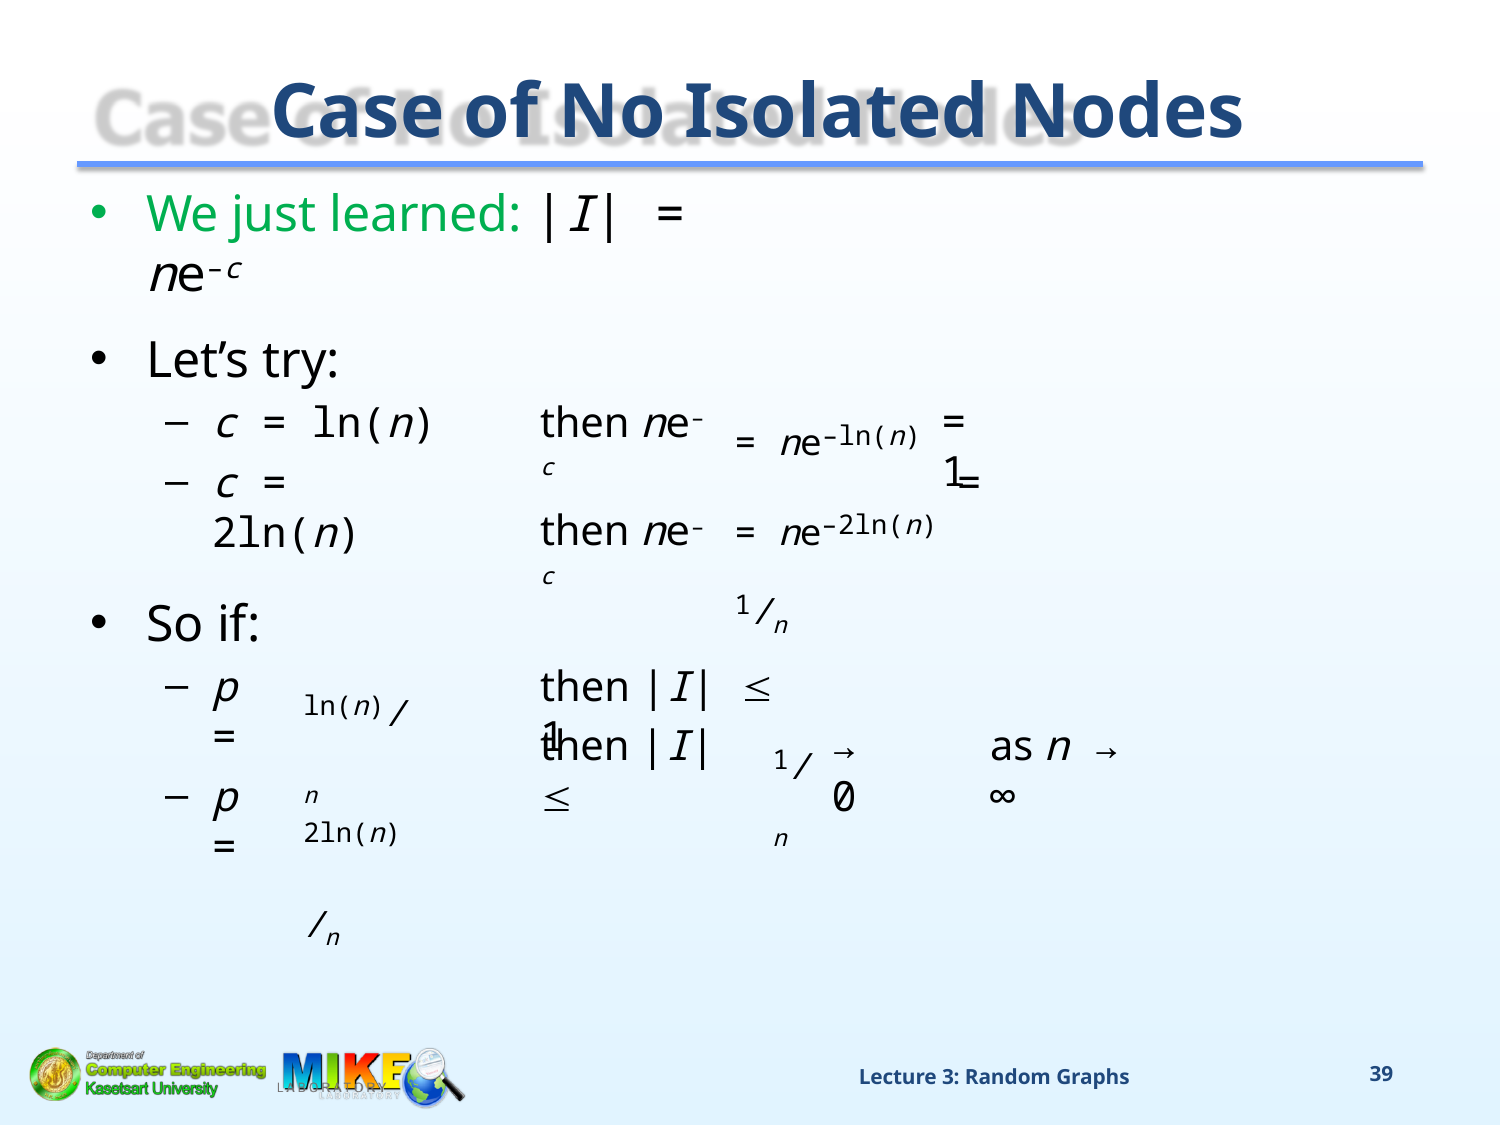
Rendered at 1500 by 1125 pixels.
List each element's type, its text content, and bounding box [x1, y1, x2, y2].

text_box So if: p = p = [87, 591, 283, 870]
text_box Let’s try: c = ln(n) c = 2ln(n) [87, 327, 443, 556]
text_box as n → ∞ [987, 719, 1160, 820]
text_box 1/n [770, 706, 811, 851]
text_box → 0 [829, 719, 903, 820]
text_box ln(n)/n 2ln(n)/n [301, 636, 419, 950]
text_box then |I|  [537, 719, 752, 820]
text_box then ne–c then ne–c [537, 395, 714, 603]
text_box = ne–ln(n) = ne–2ln(n) 1/n [732, 382, 1041, 639]
footer Lecture 3: Random Graphs [856, 1065, 1140, 1091]
text_box [42, 41, 1135, 166]
slide_number 39 [1365, 1065, 1401, 1091]
title Case of No Isolated Nodes [74, 62, 1426, 160]
text_box then |I|  1 [537, 659, 798, 760]
text_box We just learned: |I| = ne–c [87, 180, 785, 301]
picture [0, 0, 1500, 1125]
